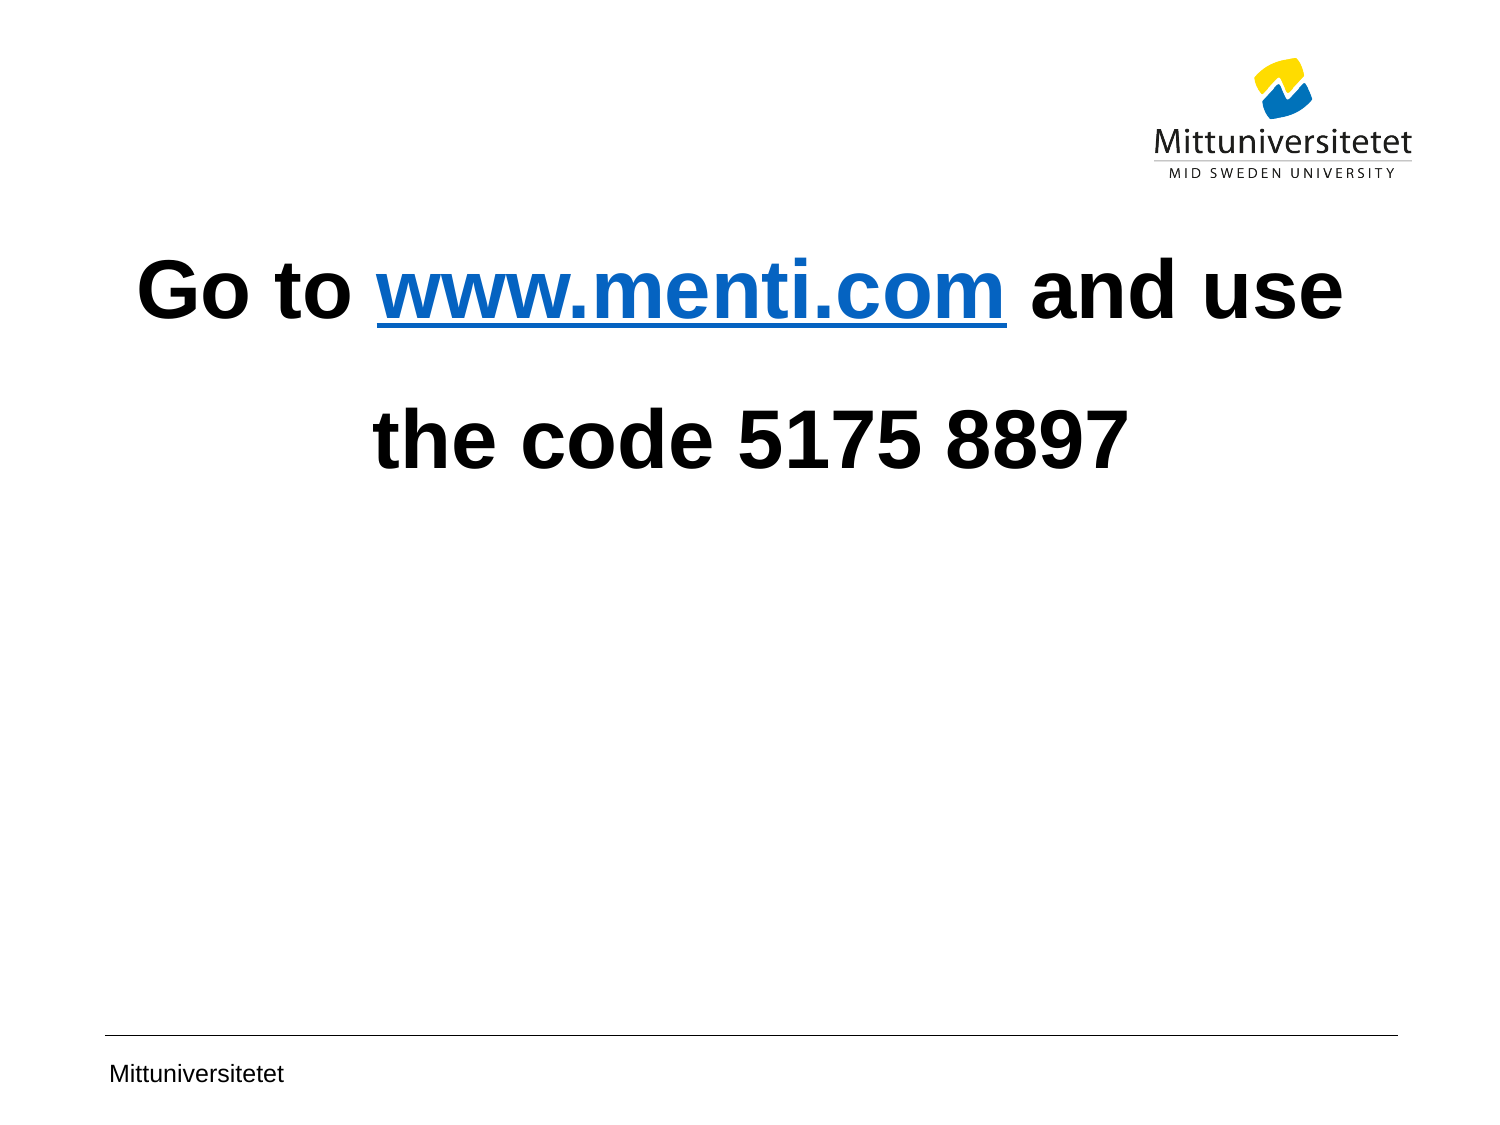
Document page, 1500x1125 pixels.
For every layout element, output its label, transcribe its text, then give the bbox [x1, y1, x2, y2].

picture [1154, 58, 1412, 178]
title Go to www.menti.com and use the code 5175 8897 [103, 252, 1402, 769]
